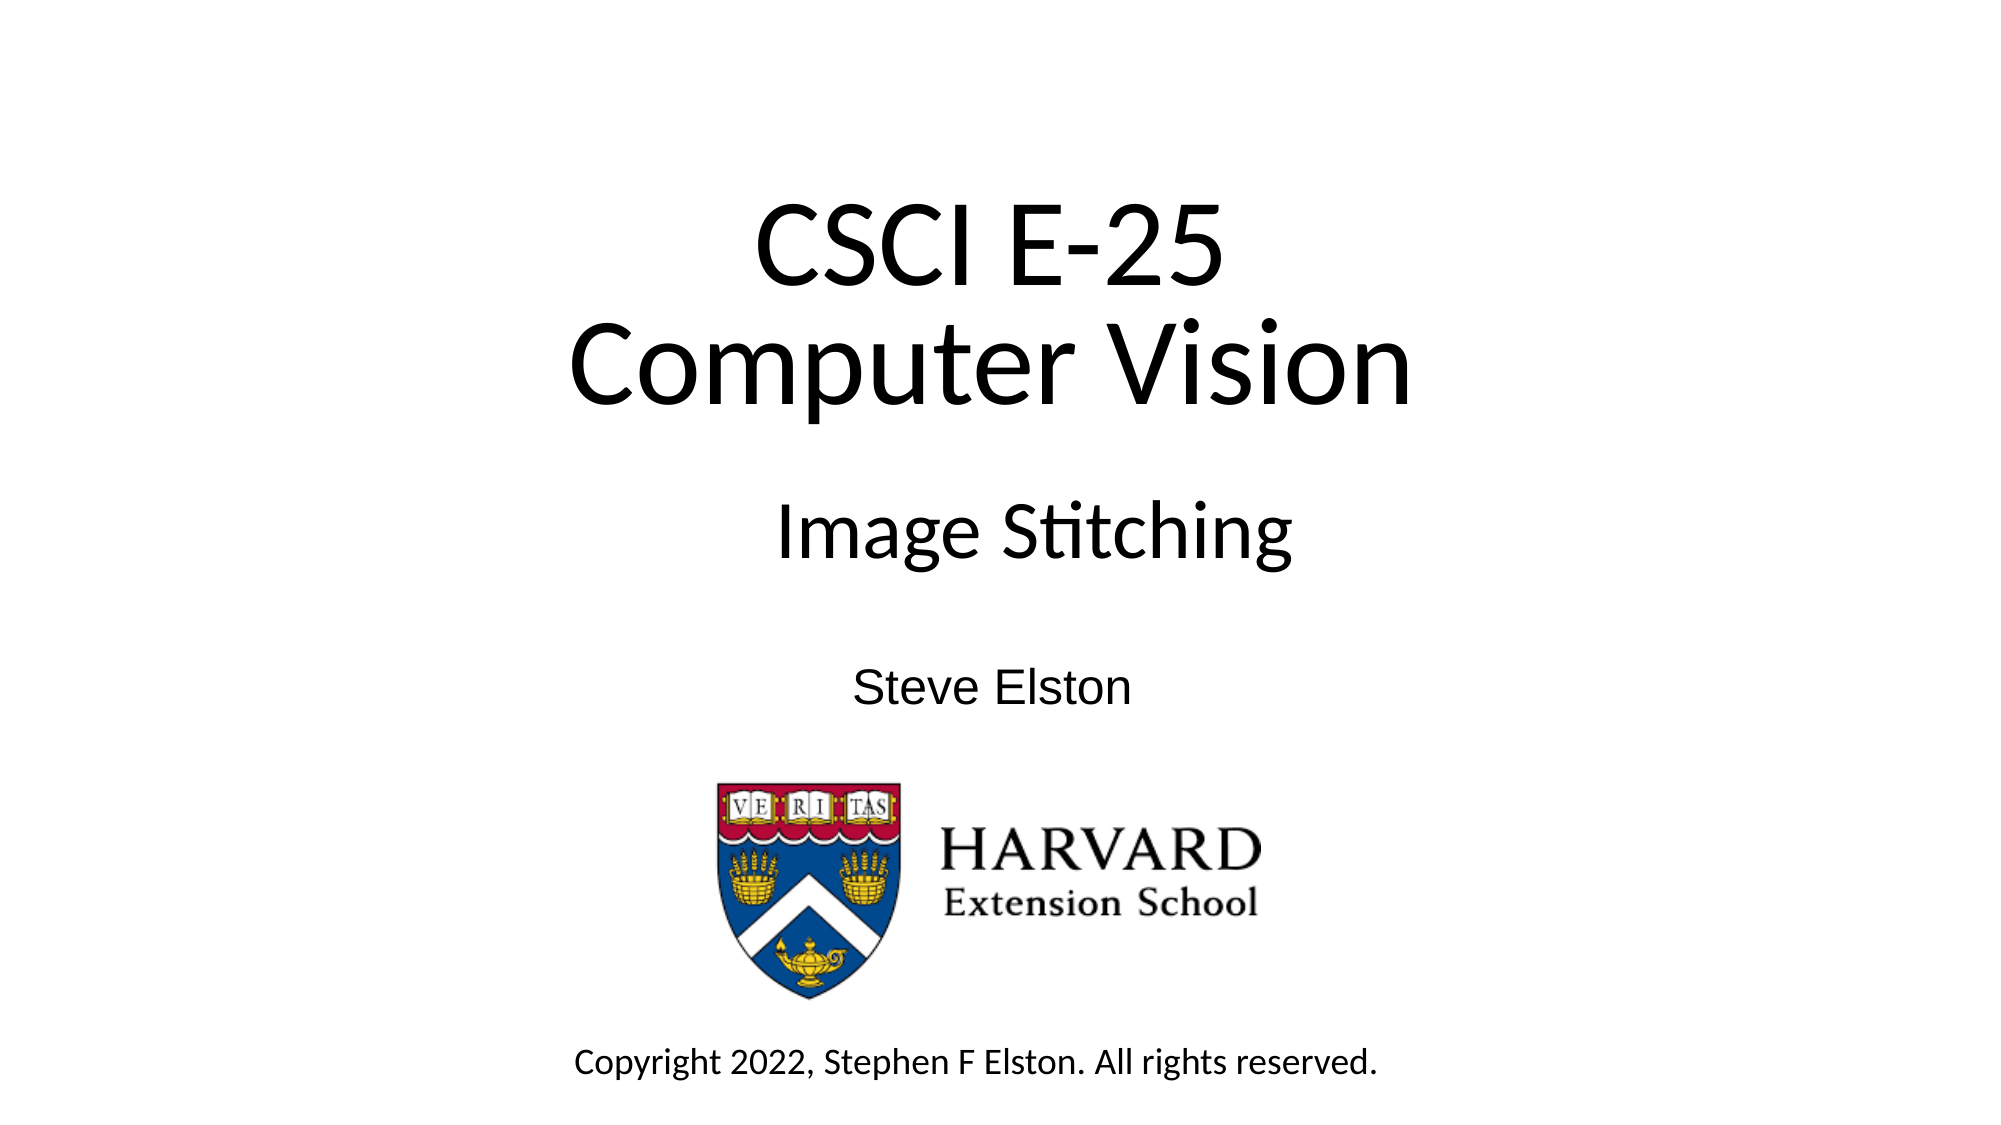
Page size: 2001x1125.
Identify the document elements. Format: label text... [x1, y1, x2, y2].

text_box Copyright 2022, Stephen F Elston. All rights reserved. [226, 1034, 1727, 1116]
text_box Image Stitching [129, 467, 1940, 583]
subtitle Steve Elston [242, 647, 1743, 729]
picture [713, 778, 1261, 1005]
title CSCI E-25 Computer Vision [204, 44, 1780, 437]
